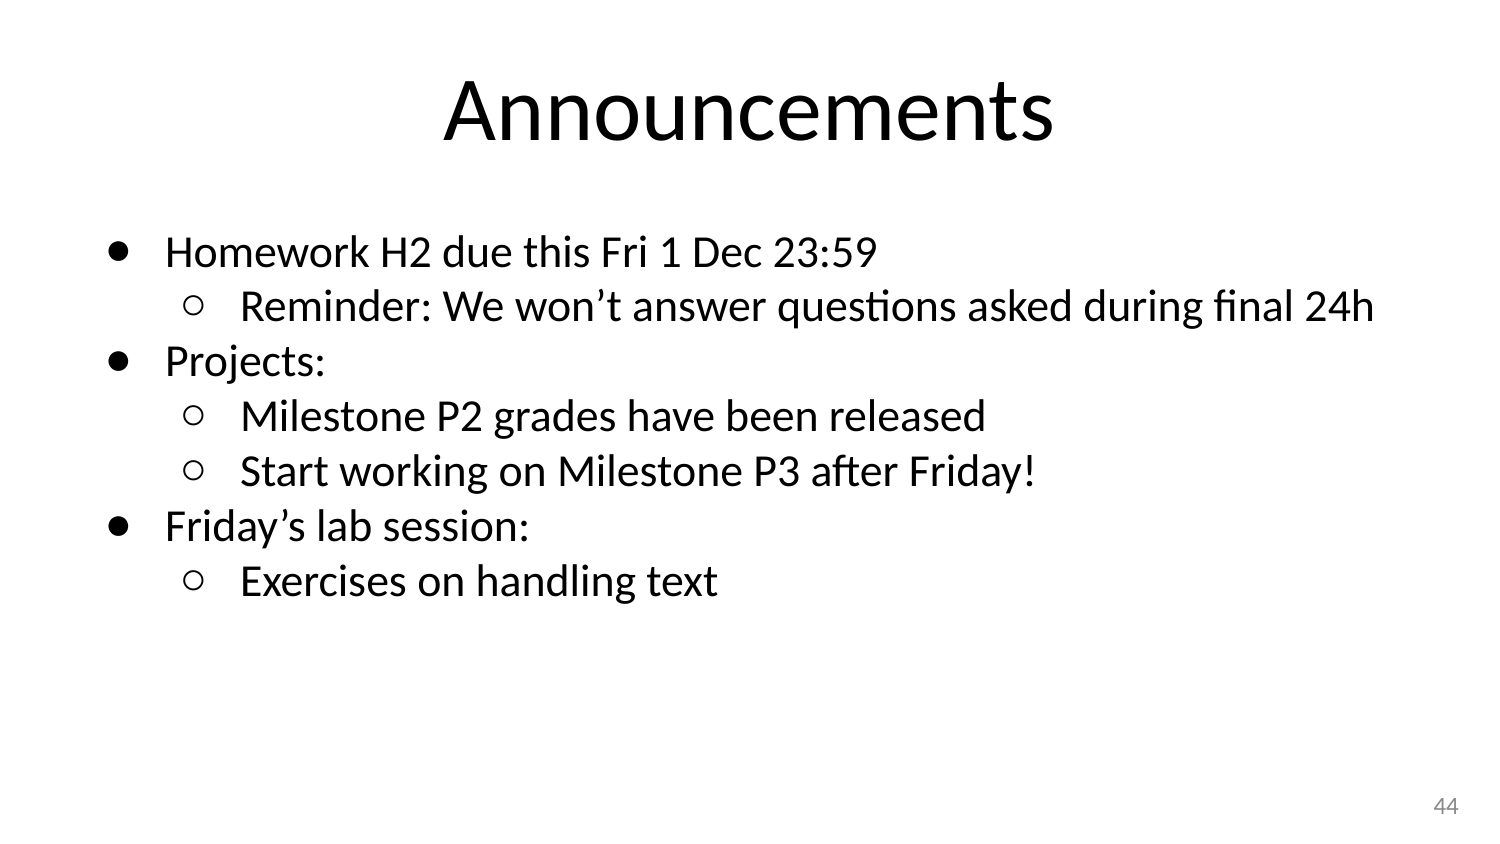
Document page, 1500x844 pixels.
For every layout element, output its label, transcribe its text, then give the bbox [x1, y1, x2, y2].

list Homework H2 due this Fri 1 Dec 23:59 Reminder: We won’t answer questions asked during final 24h Projects: Milestone P2 grades have been released Start working on Milestone P3 after Friday! Friday’s lab session: Exercises on handling text [75, 206, 1452, 720]
title Announcements [75, 33, 1425, 175]
slide_number ‹#› [1123, 782, 1474, 827]
